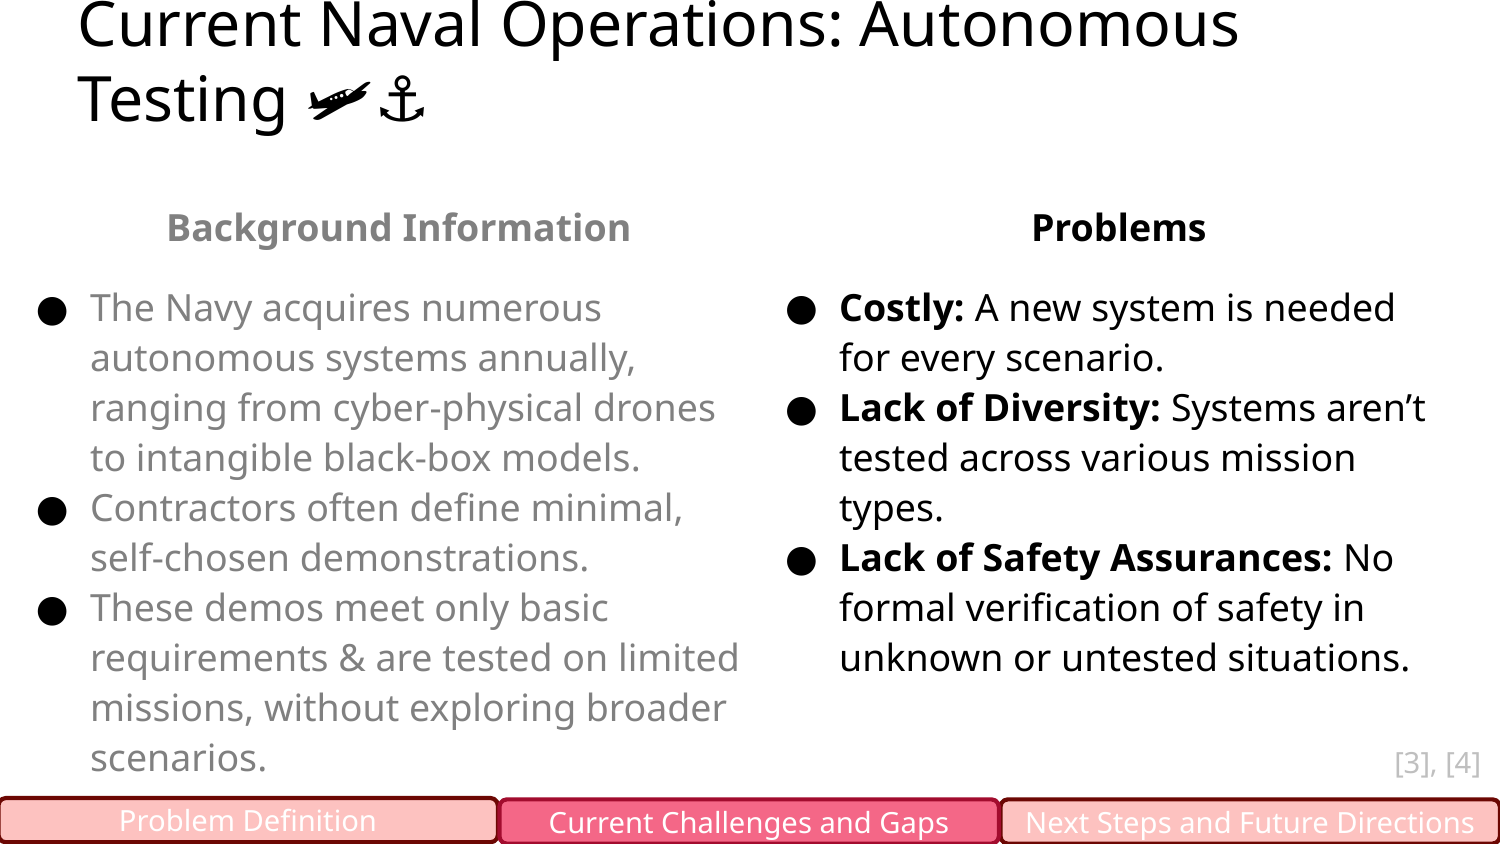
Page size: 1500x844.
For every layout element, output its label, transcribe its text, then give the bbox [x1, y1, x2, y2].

list Background Information The Navy acquires numerous autonomous systems annually, ranging from cyber-physical drones to intangible black-box models. Contractors often define minimal, self-chosen demonstrations. These demos meet only basic requirements & are tested on limited missions, without exploring broader scenarios. [0, 189, 749, 750]
text_box Current Challenges and Gaps [497, 797, 1002, 844]
text_box Problems Costly: A new system is needed for every scenario. Lack of Diversity: Systems aren’t tested across various mission types. Lack of Safety Assurances: No formal verification of safety in unknown or untested situations. [749, 188, 1469, 750]
text_box Next Steps and Future Directions [1000, 797, 1500, 844]
text_box Problem Definition [0, 795, 499, 844]
text_box Current Naval Operations: Autonomous Testing 🛩️⚓ [62, 12, 1386, 150]
text_box [3], [4] [1379, 737, 1496, 787]
